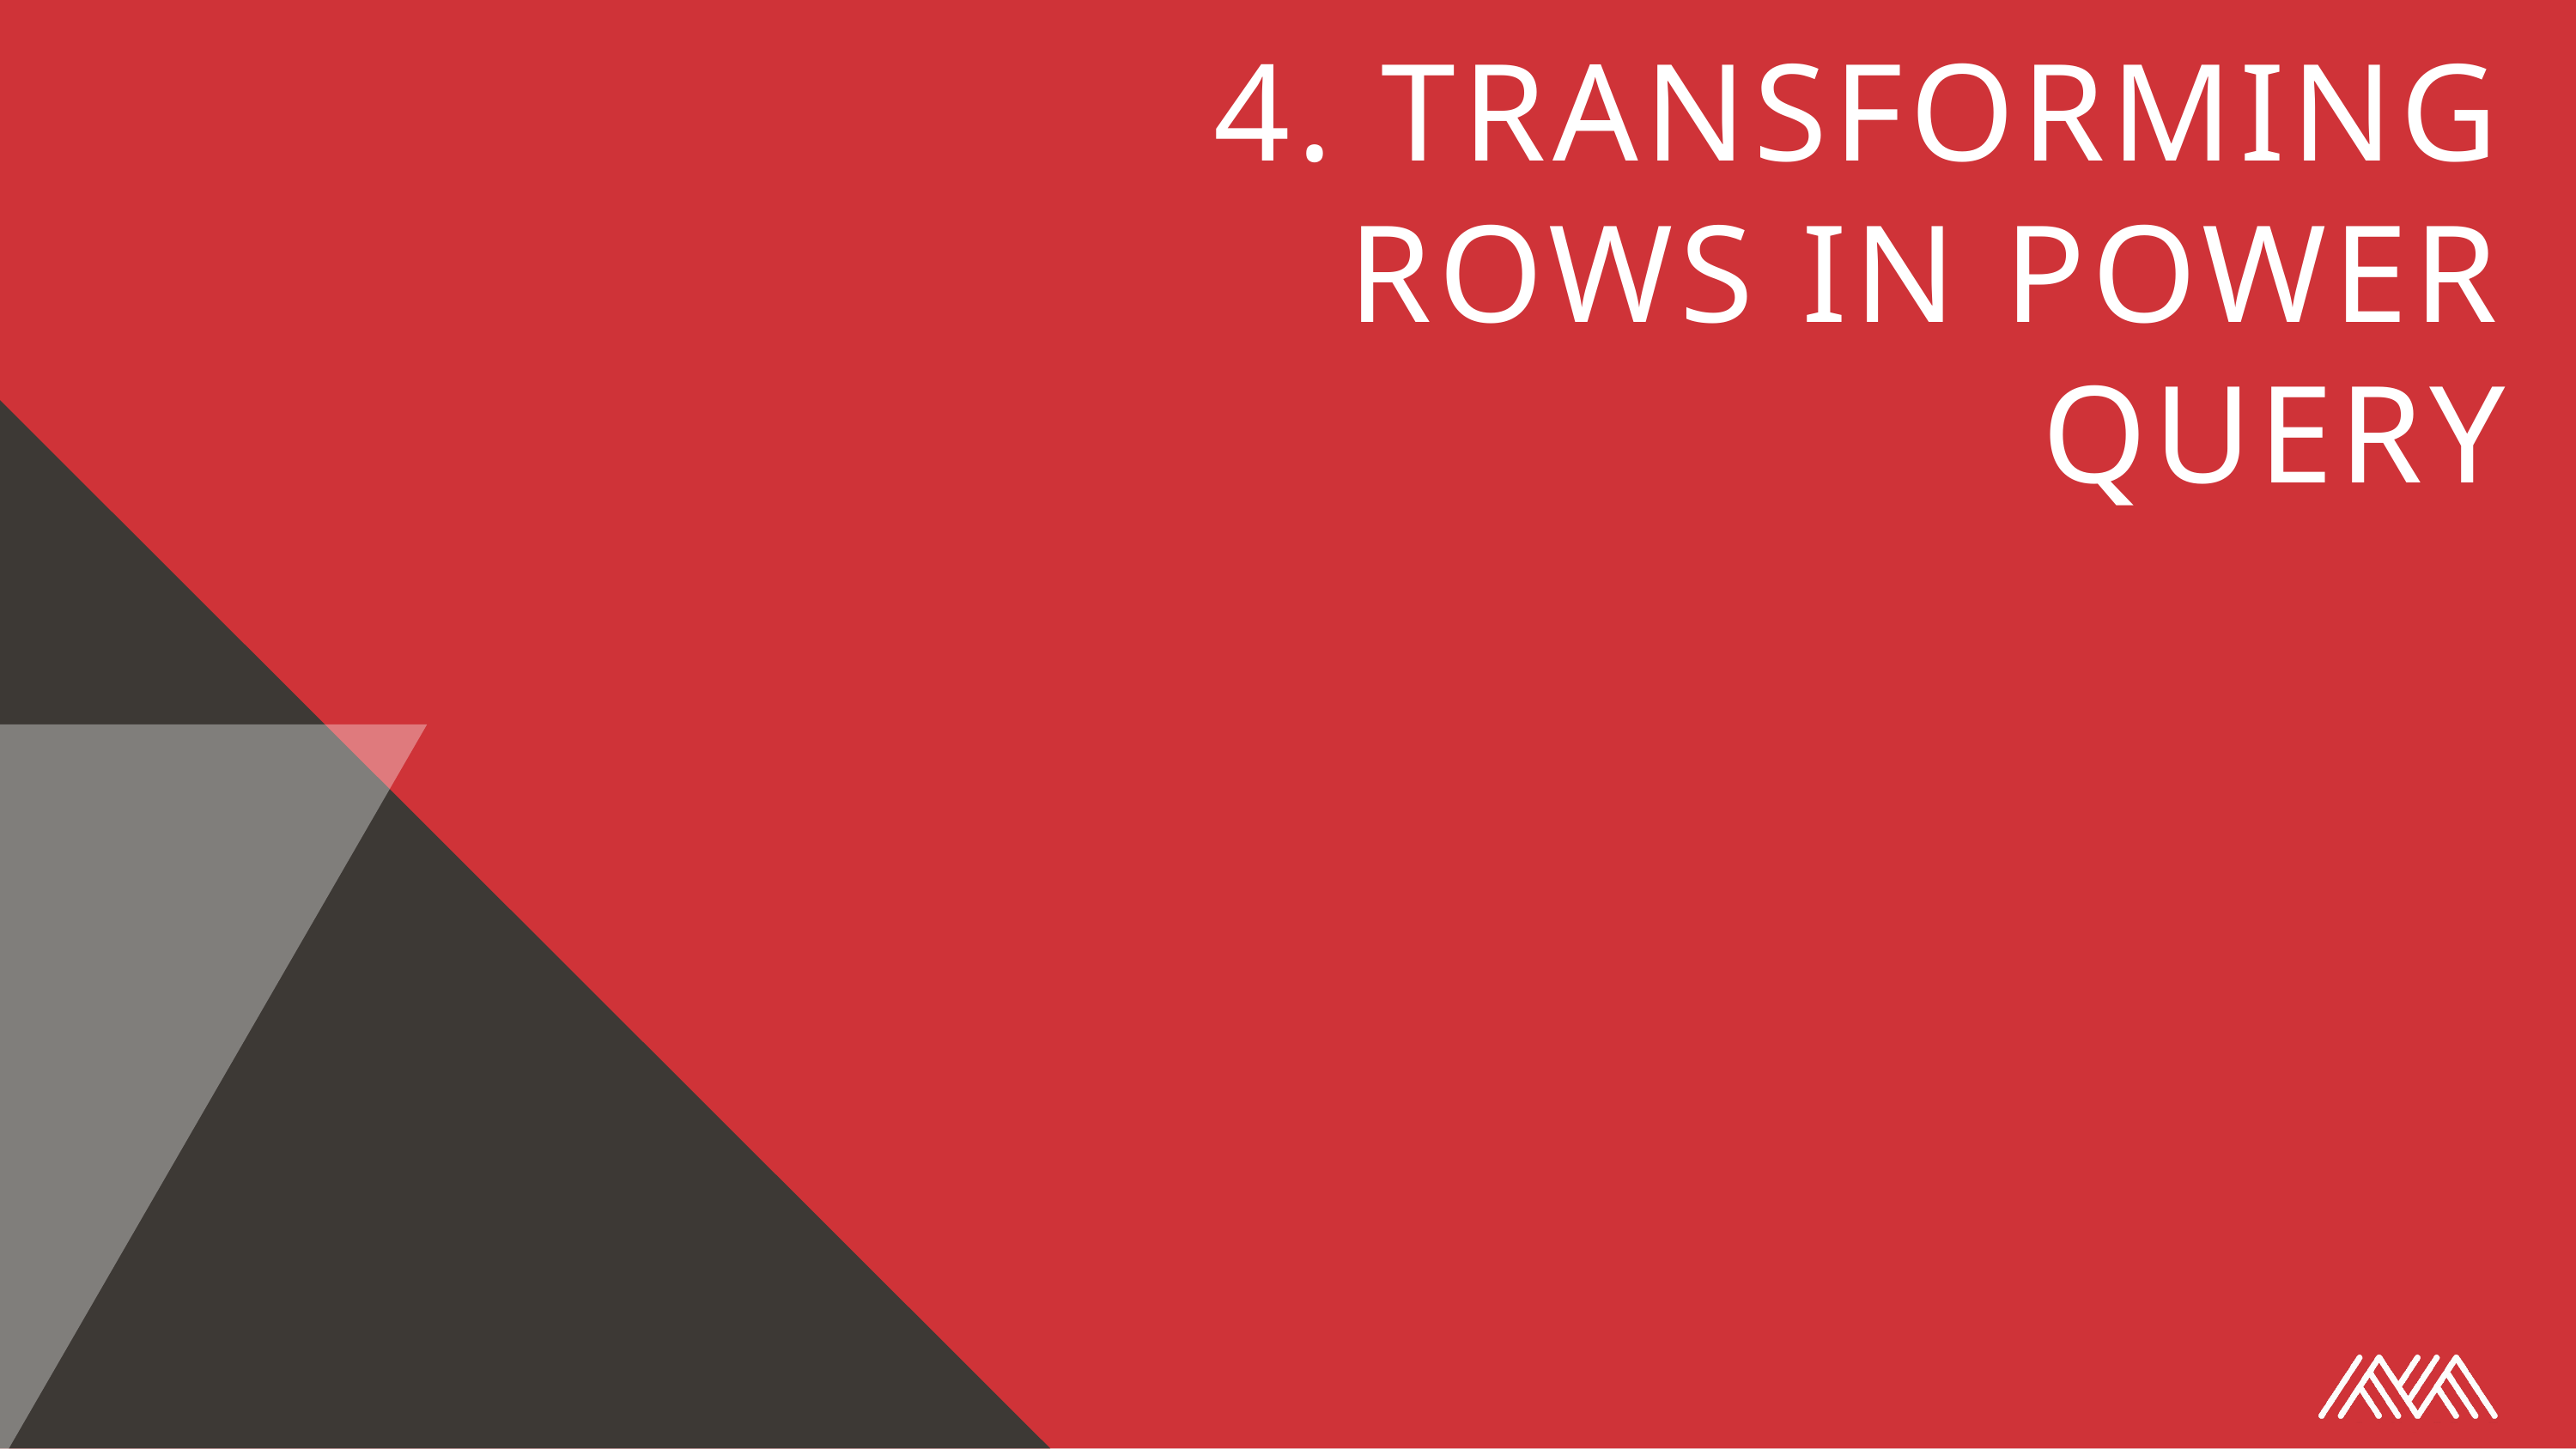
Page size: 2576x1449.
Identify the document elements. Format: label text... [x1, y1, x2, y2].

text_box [0, 724, 428, 1449]
text_box [0, 0, 2576, 1449]
picture [2267, 1303, 2551, 1449]
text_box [0, 385, 1051, 1449]
text_box 4. TRANSFORMING ROWS IN POWER QUERY [955, 27, 2506, 510]
